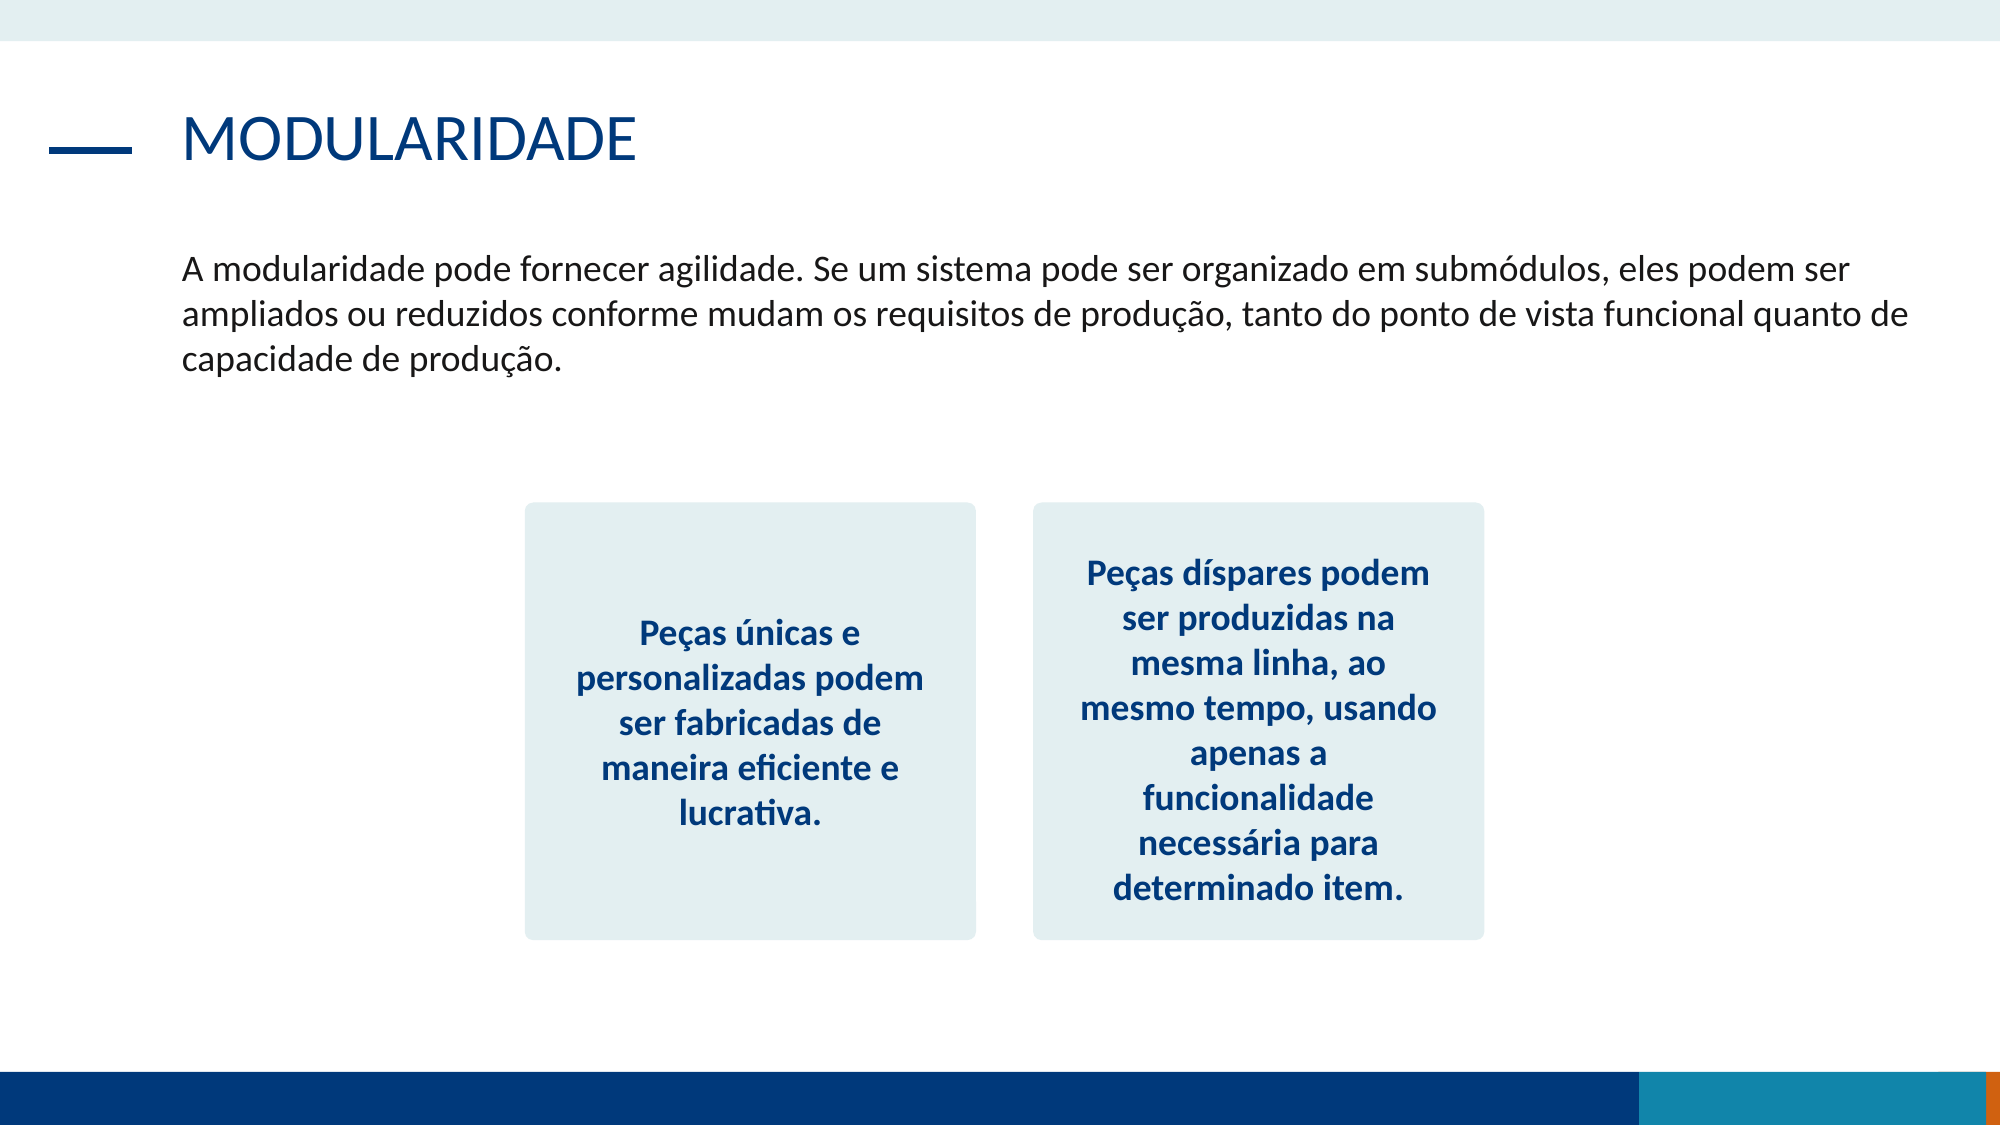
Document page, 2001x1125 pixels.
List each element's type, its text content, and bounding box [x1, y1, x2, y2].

list MODULARIDADE [167, 95, 1833, 236]
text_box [524, 502, 976, 941]
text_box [1033, 502, 1485, 941]
text_box A modularidade pode fornecer agilidade. Se um sistema pode ser organizado em submódulos, eles podem ser ampliados ou reduzidos conforme mudam os requisitos de produção, tanto do ponto de vista funcional quanto de capacidade de produção. [167, 236, 1938, 387]
